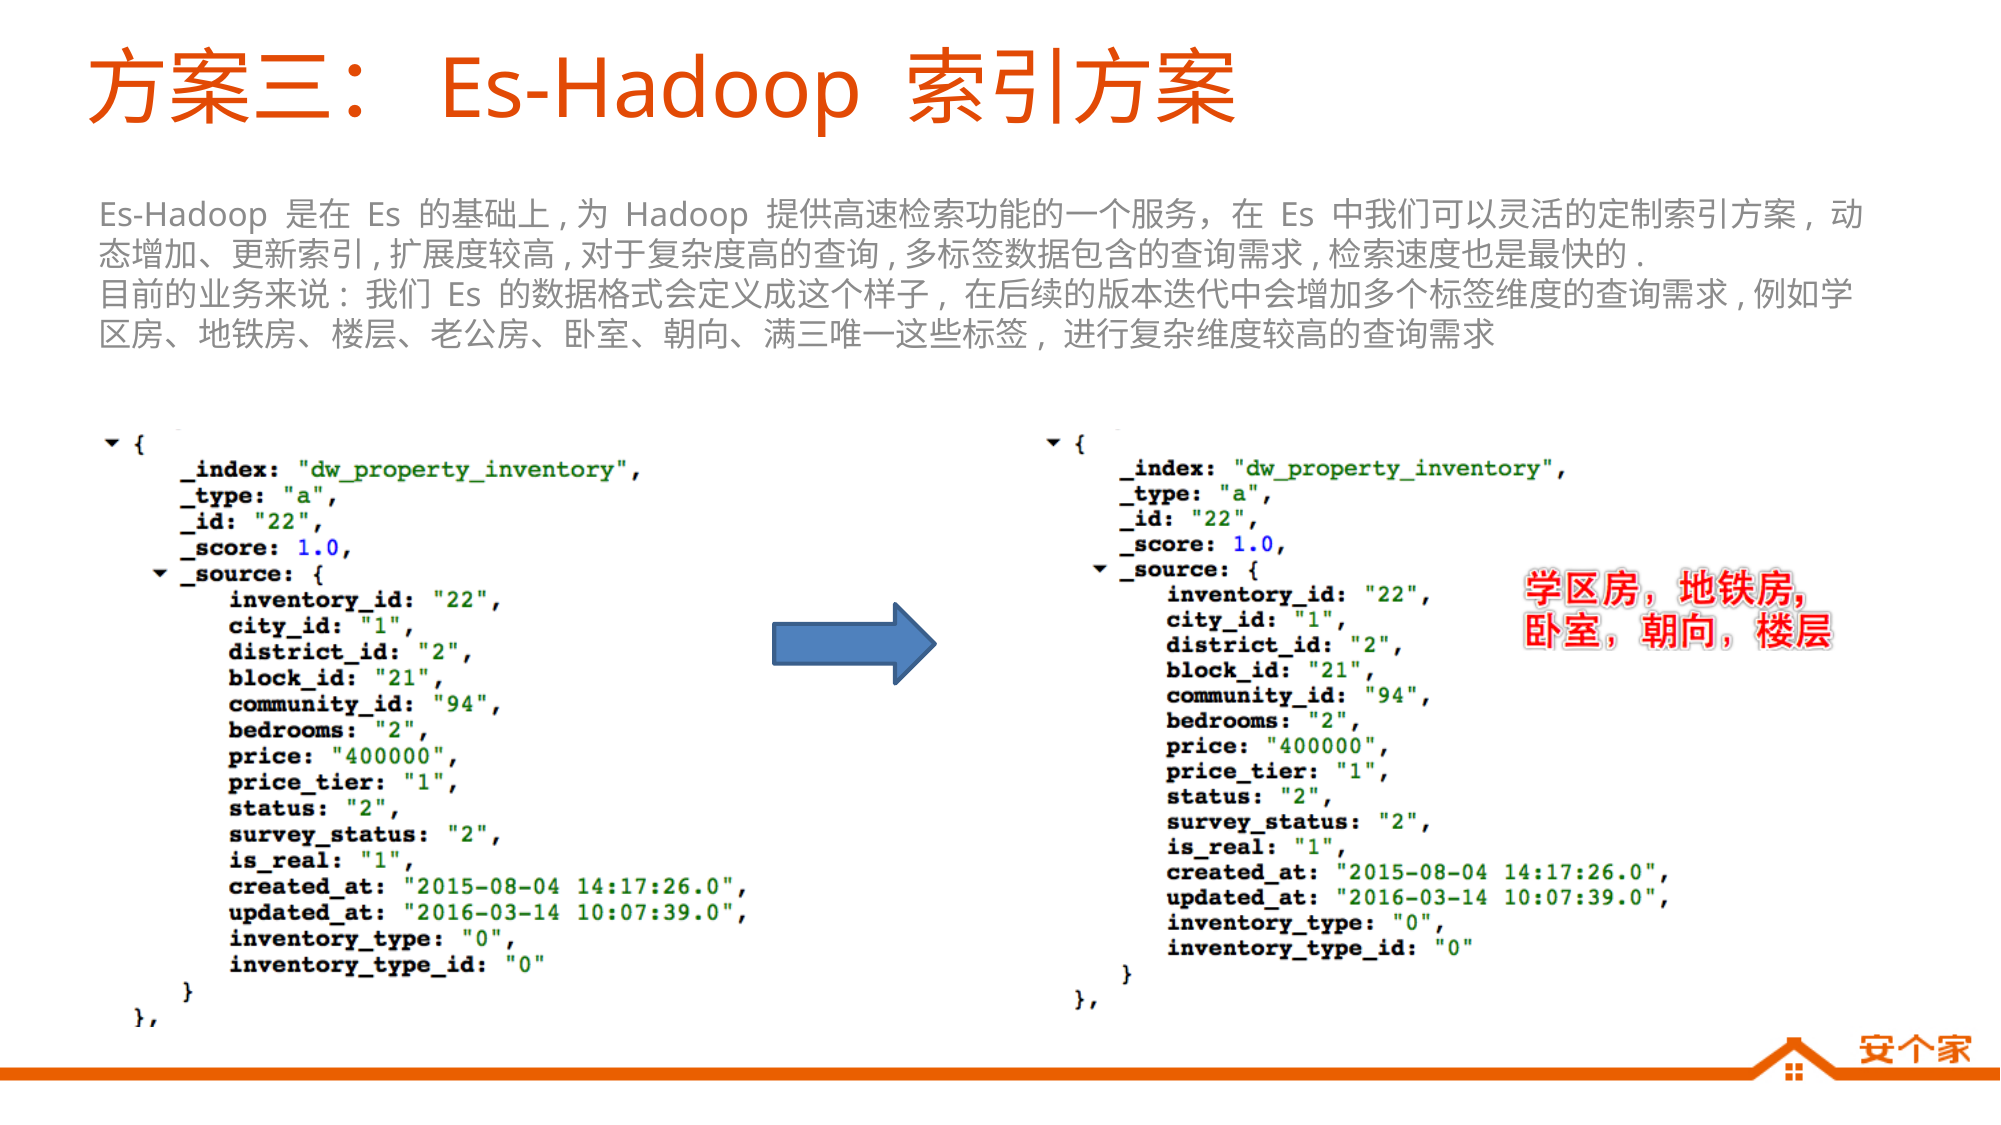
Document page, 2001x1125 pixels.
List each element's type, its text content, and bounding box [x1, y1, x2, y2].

picture [0, 429, 2000, 1098]
text_box [772, 602, 937, 686]
subtitle Es-Hadoop 是在 Es 的基础上,为 Hadoop 提供高速检索功能的一个服务，在 Es 中我们可以灵活的定制索引方案, 动态增加、更新索引,扩展度较高,对于复杂度高的查询,多标签数据包含的查询需求,检索速度也是最快的. 目前的业务来说: 我们 Es 的数据格式会定义成这个样子, 在后续的版本迭代中会增加多个标签维度的查询需求,例如学区房、地铁房、楼层、老公房、卧室、朝向、满三唯一这些标签, 进行复杂维度较高的查询需求 [83, 185, 1902, 391]
picture [1041, 429, 1886, 1012]
title 方案三：Es-Hadoop 索引方案 [70, 26, 1771, 169]
